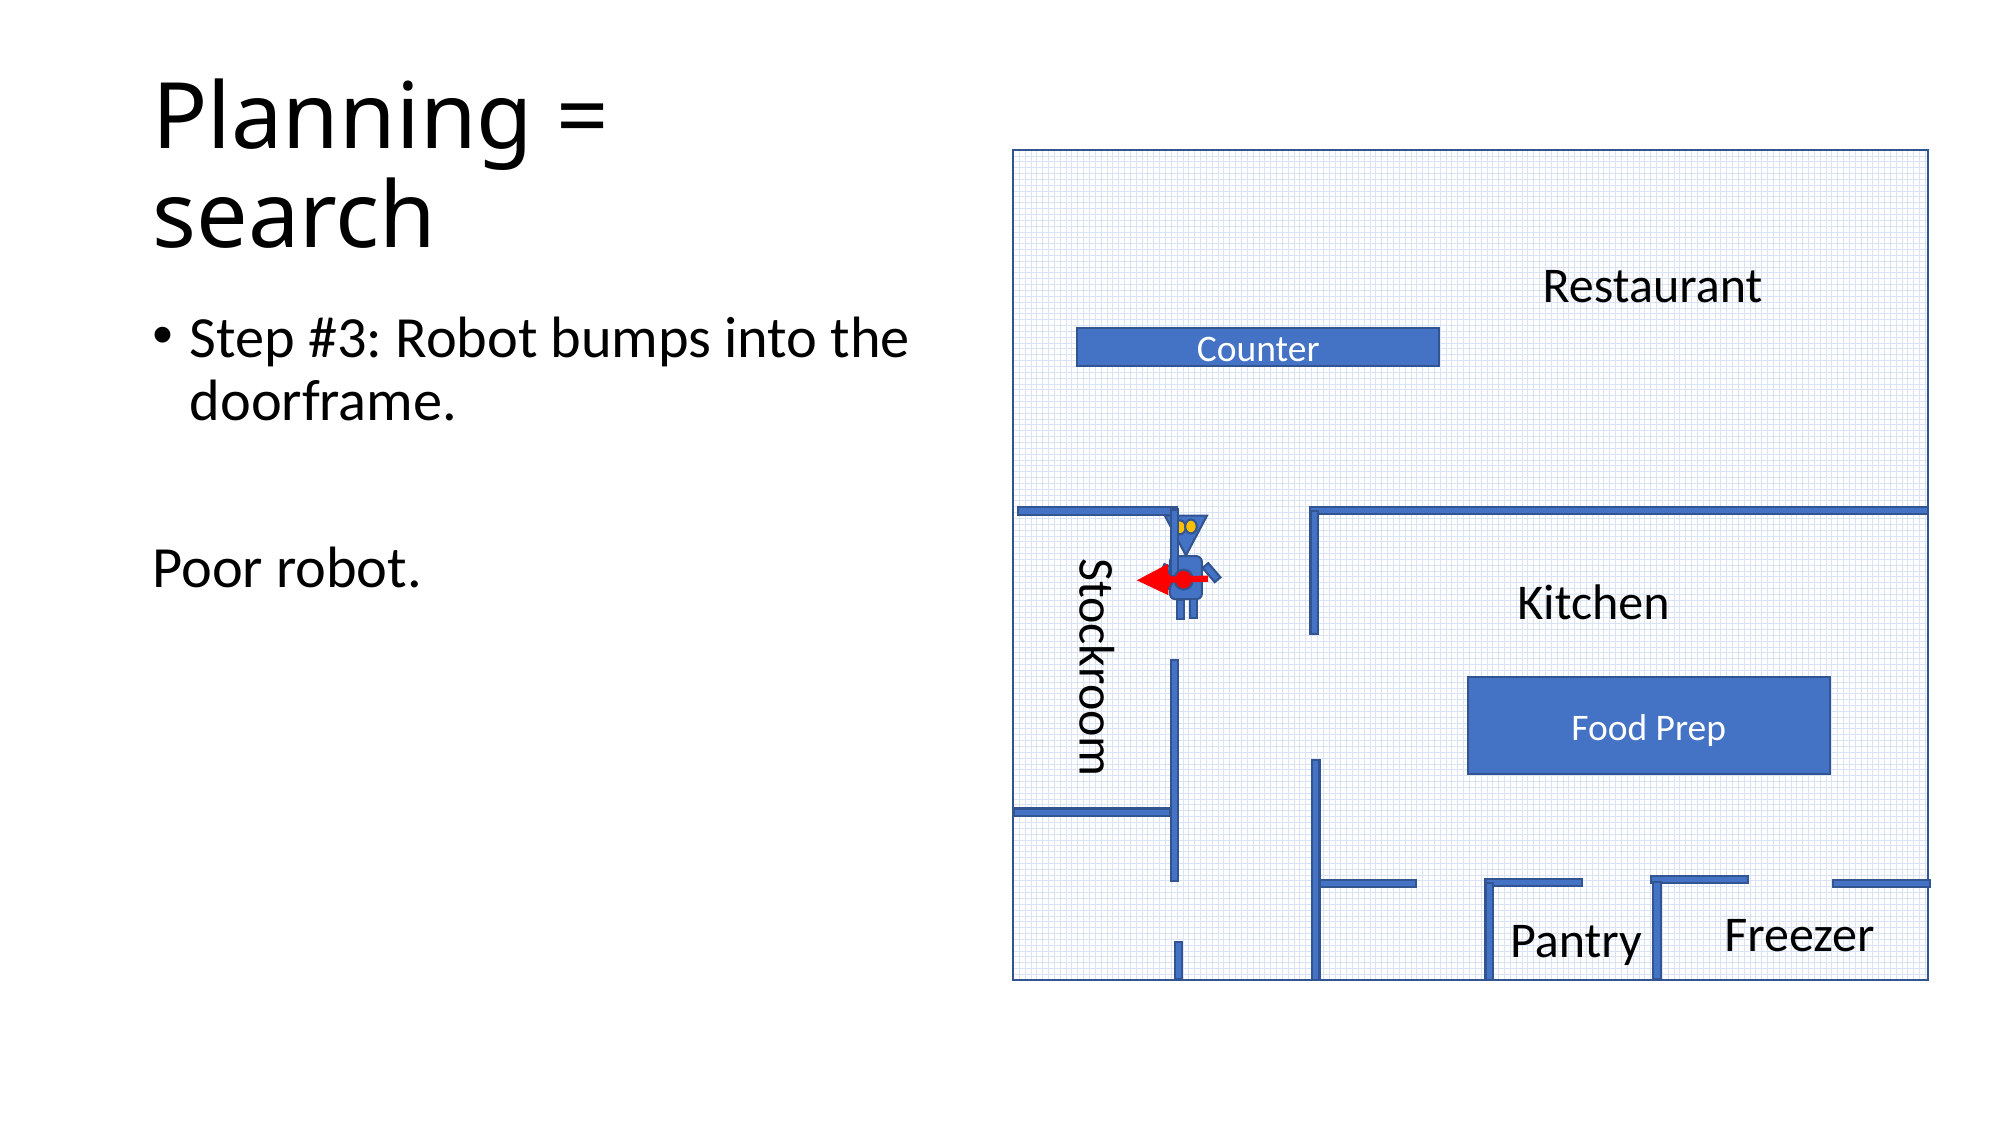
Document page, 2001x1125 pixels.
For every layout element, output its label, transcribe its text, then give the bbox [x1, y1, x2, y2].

text_box [1174, 941, 1183, 980]
text_box Stockroom [1062, 543, 1137, 792]
text_box [1012, 149, 1929, 981]
text_box [1170, 508, 1179, 515]
text_box [1650, 875, 1749, 884]
text_box [1319, 879, 1417, 888]
text_box [1309, 506, 1929, 515]
text_box [1170, 659, 1179, 882]
text_box [1652, 881, 1662, 980]
text_box Kitchen [1502, 562, 1685, 638]
text_box [1484, 882, 1494, 981]
text_box [1013, 807, 1171, 817]
text_box [1311, 759, 1321, 981]
text_box [1832, 879, 1931, 888]
text_box [1484, 878, 1583, 887]
text_box Counter [1076, 327, 1440, 367]
text_box Pantry [1495, 899, 1657, 975]
text_box [1309, 510, 1319, 635]
text_box Food Prep [1467, 676, 1831, 775]
list Step #3: Robot bumps into the doorframe. Poor robot. [137, 299, 988, 1014]
text_box Restaurant [1527, 245, 1778, 320]
title Planning = search [137, 59, 893, 278]
text_box [1017, 506, 1178, 516]
text_box Freezer [1709, 893, 1890, 969]
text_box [1160, 515, 1216, 619]
